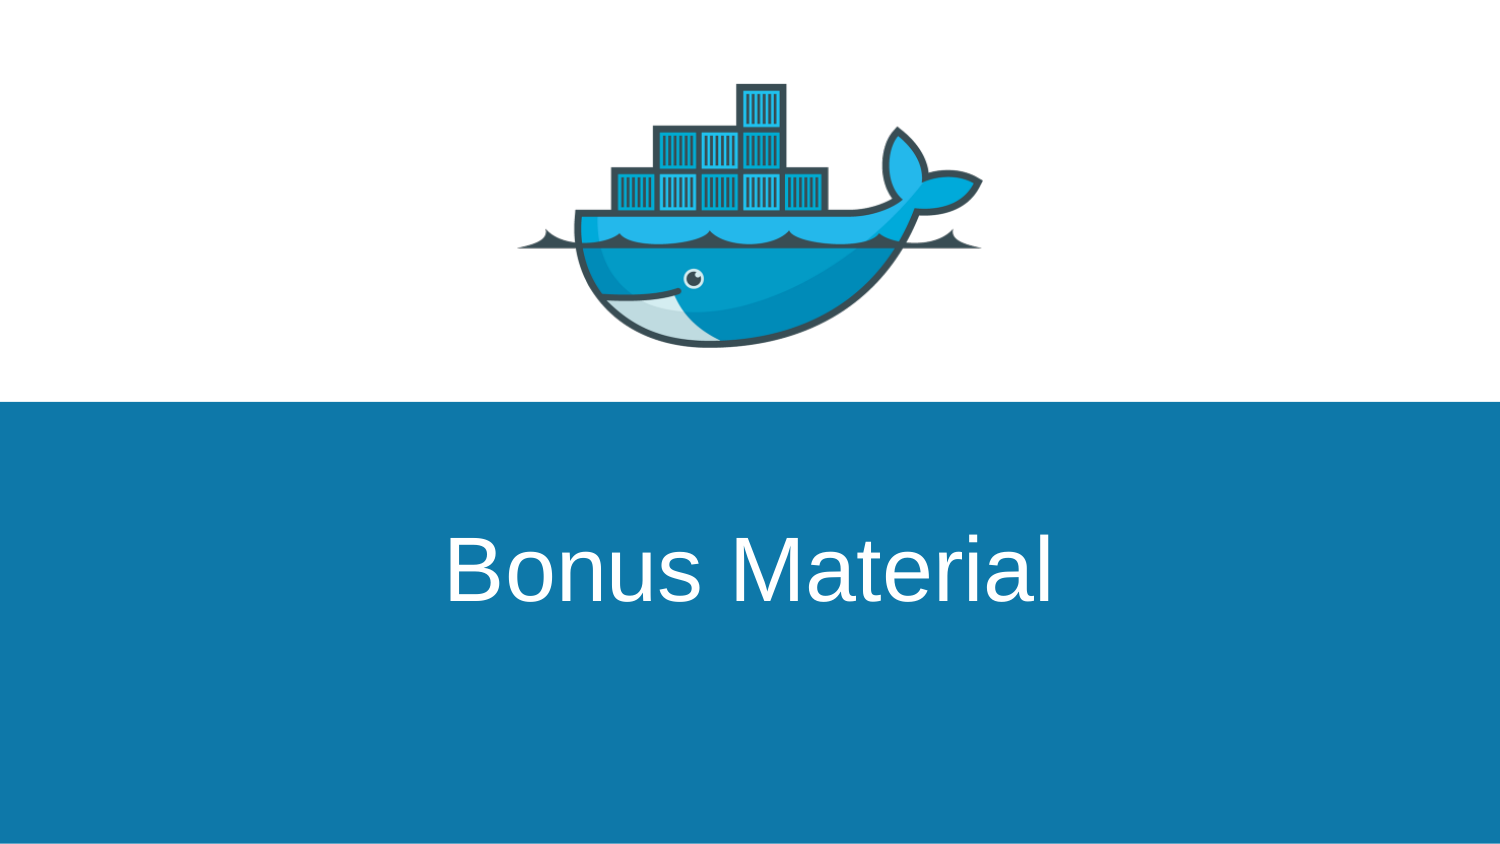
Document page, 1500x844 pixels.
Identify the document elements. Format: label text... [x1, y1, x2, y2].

title Bonus Material [0, 401, 1500, 844]
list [517, 83, 983, 348]
